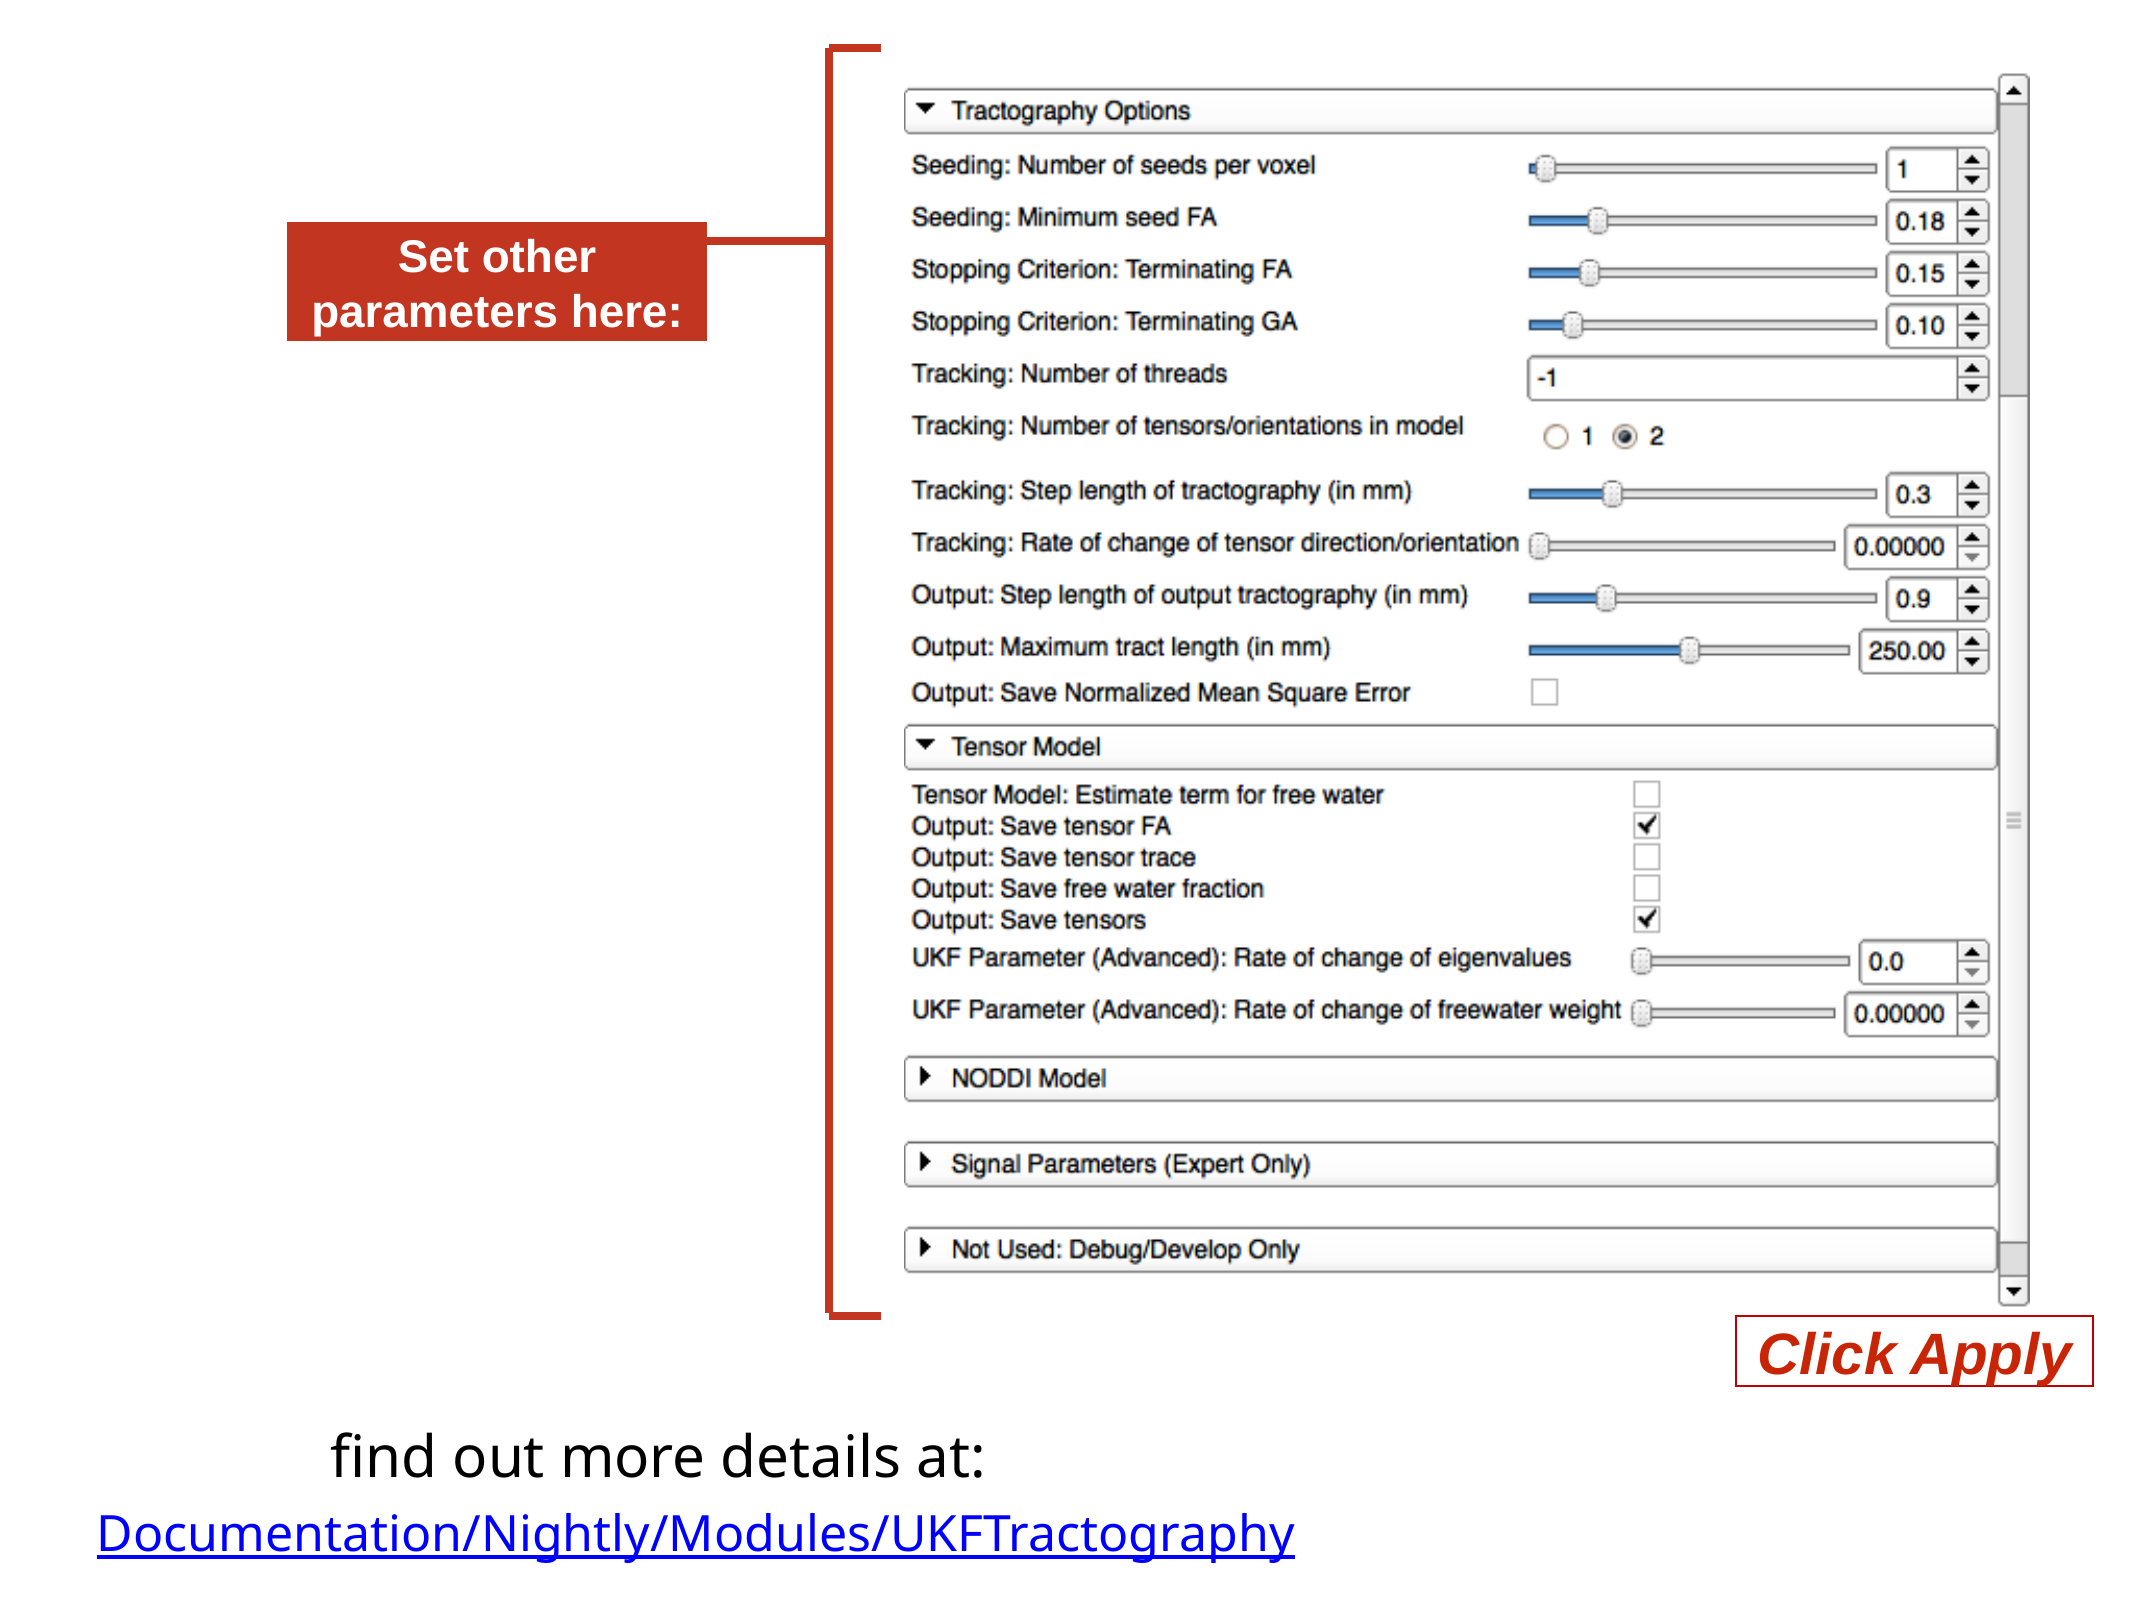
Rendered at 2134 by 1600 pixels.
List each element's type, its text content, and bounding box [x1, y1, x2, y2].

picture [903, 68, 2030, 1313]
text_box Set other parameters here: [291, 226, 703, 337]
text_box find out more details at: Documentation/Nightly/Modules/UKFTractography [0, 1419, 1317, 1570]
text_box Click Apply [1736, 1316, 2094, 1387]
